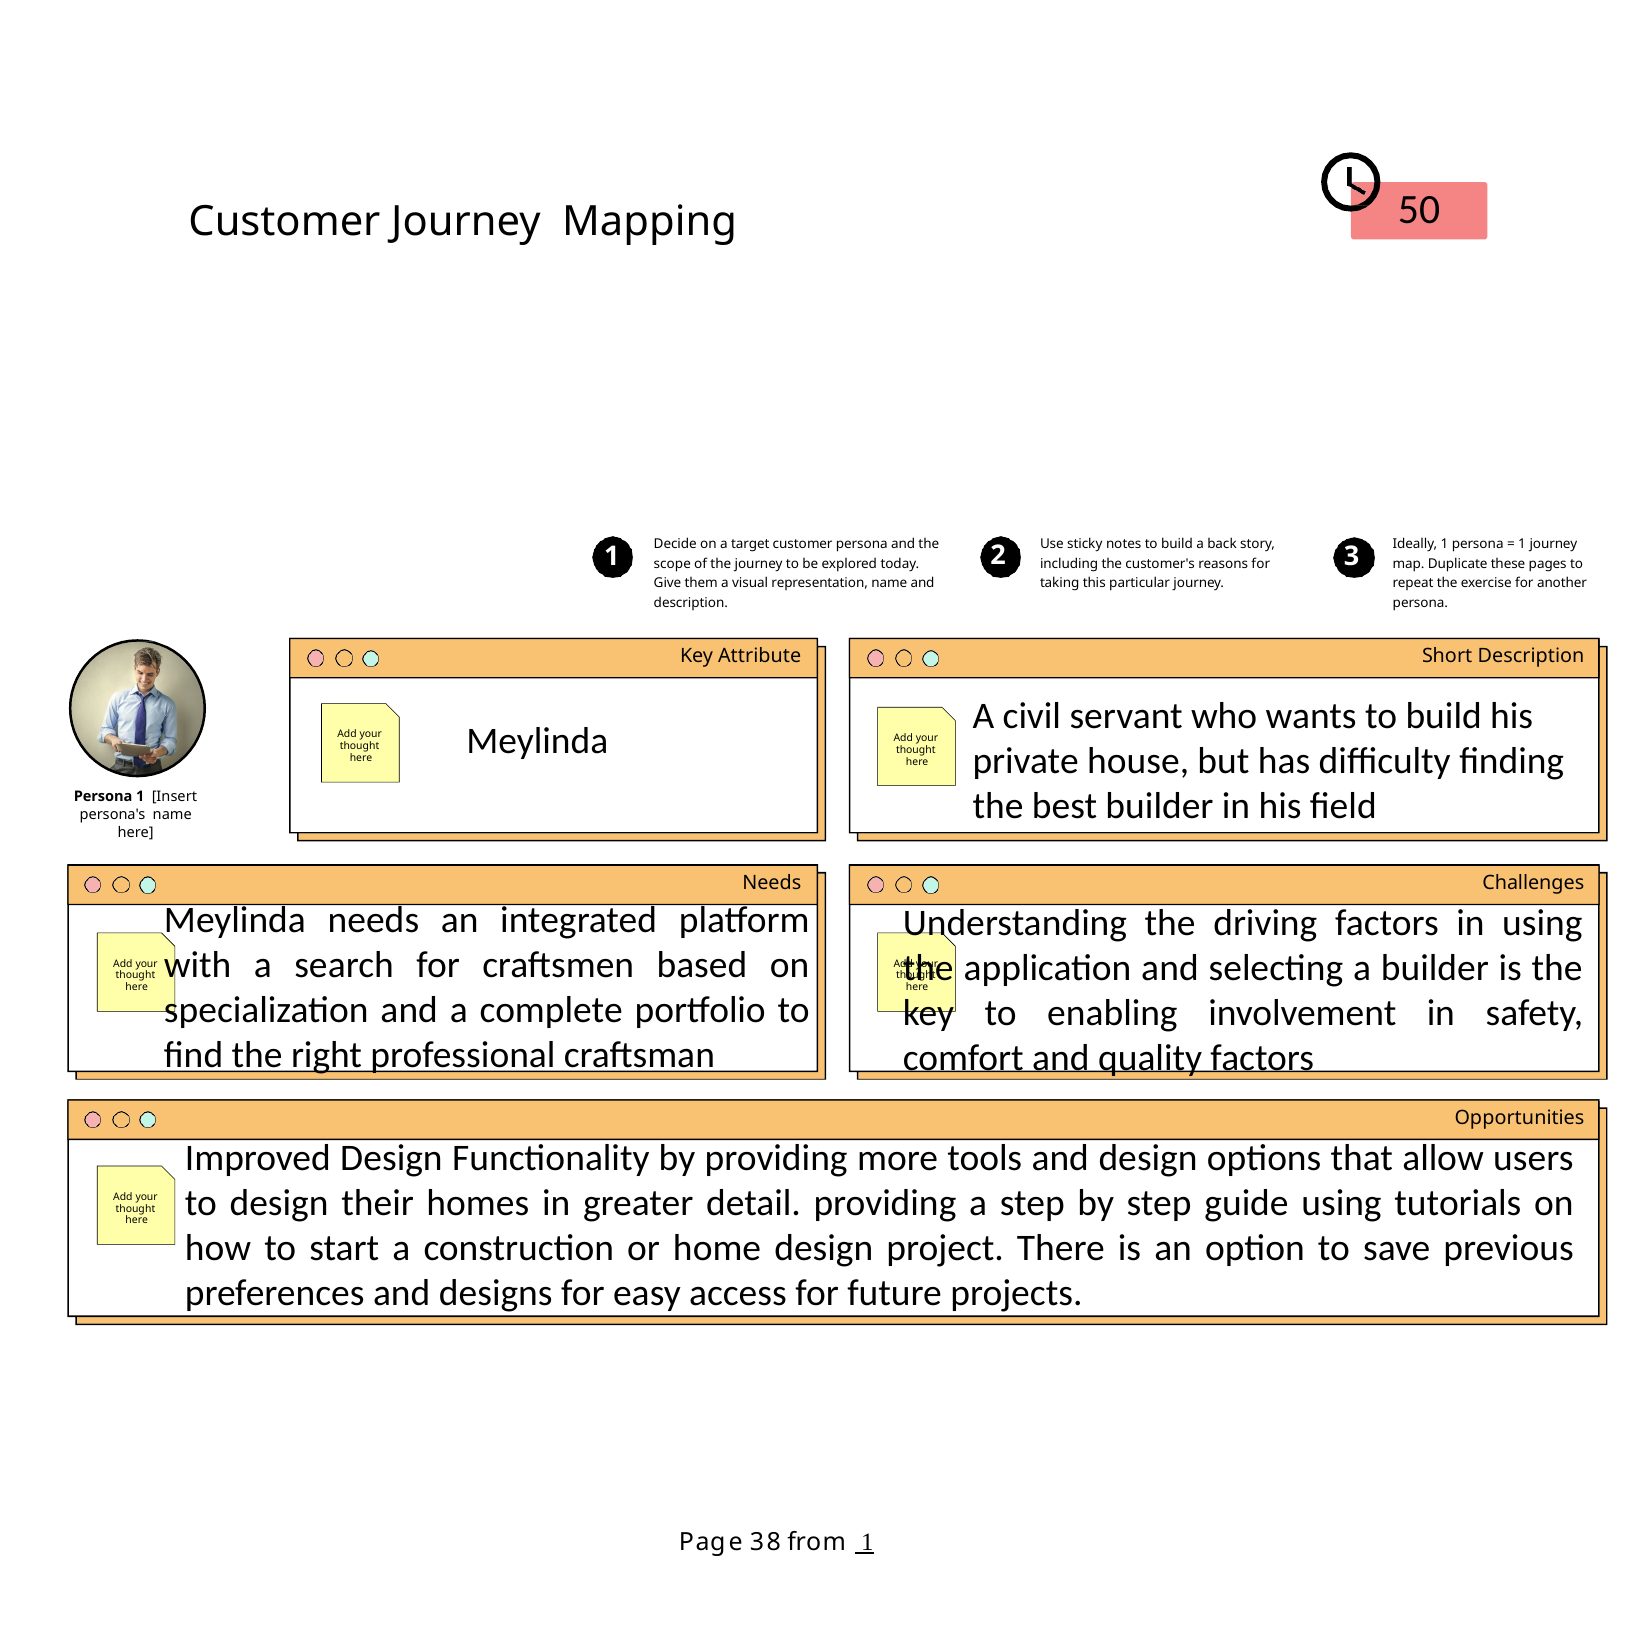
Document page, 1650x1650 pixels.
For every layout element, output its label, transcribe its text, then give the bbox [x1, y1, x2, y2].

picture [139, 1111, 156, 1129]
picture [867, 876, 885, 894]
picture [84, 1111, 102, 1128]
text_box Customer Journey Mapping [186, 200, 937, 244]
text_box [1320, 151, 1488, 240]
text_box Ideally, 1 persona = 1 journey map. Duplicate these pages to repeat the exercise for another persona. [1390, 529, 1604, 611]
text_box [288, 637, 827, 842]
picture [980, 536, 1022, 578]
picture [922, 649, 939, 667]
picture [895, 649, 913, 667]
text_box Decide on a target customer persona and the scope of the journey to be explored today. Give them a visual representation, name and description. [651, 529, 960, 611]
text_box Use sticky notes to build a back story, including the customer's reasons for taking this particular journey. [1038, 529, 1295, 591]
picture [112, 1111, 130, 1128]
picture [922, 876, 939, 894]
picture [139, 876, 156, 894]
picture [307, 649, 325, 667]
picture [592, 536, 634, 578]
picture [84, 876, 102, 894]
slide_number Page 38 from 1 [676, 1530, 889, 1560]
picture [895, 876, 913, 894]
text_box Persona 1 [Insert persona's name here] [70, 785, 200, 840]
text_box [848, 637, 1608, 842]
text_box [67, 863, 827, 1080]
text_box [68, 638, 207, 778]
picture [1333, 536, 1375, 579]
picture [335, 649, 353, 667]
picture [362, 649, 379, 667]
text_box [848, 863, 1608, 1080]
picture [112, 876, 130, 894]
picture [867, 649, 885, 667]
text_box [67, 1099, 1608, 1326]
